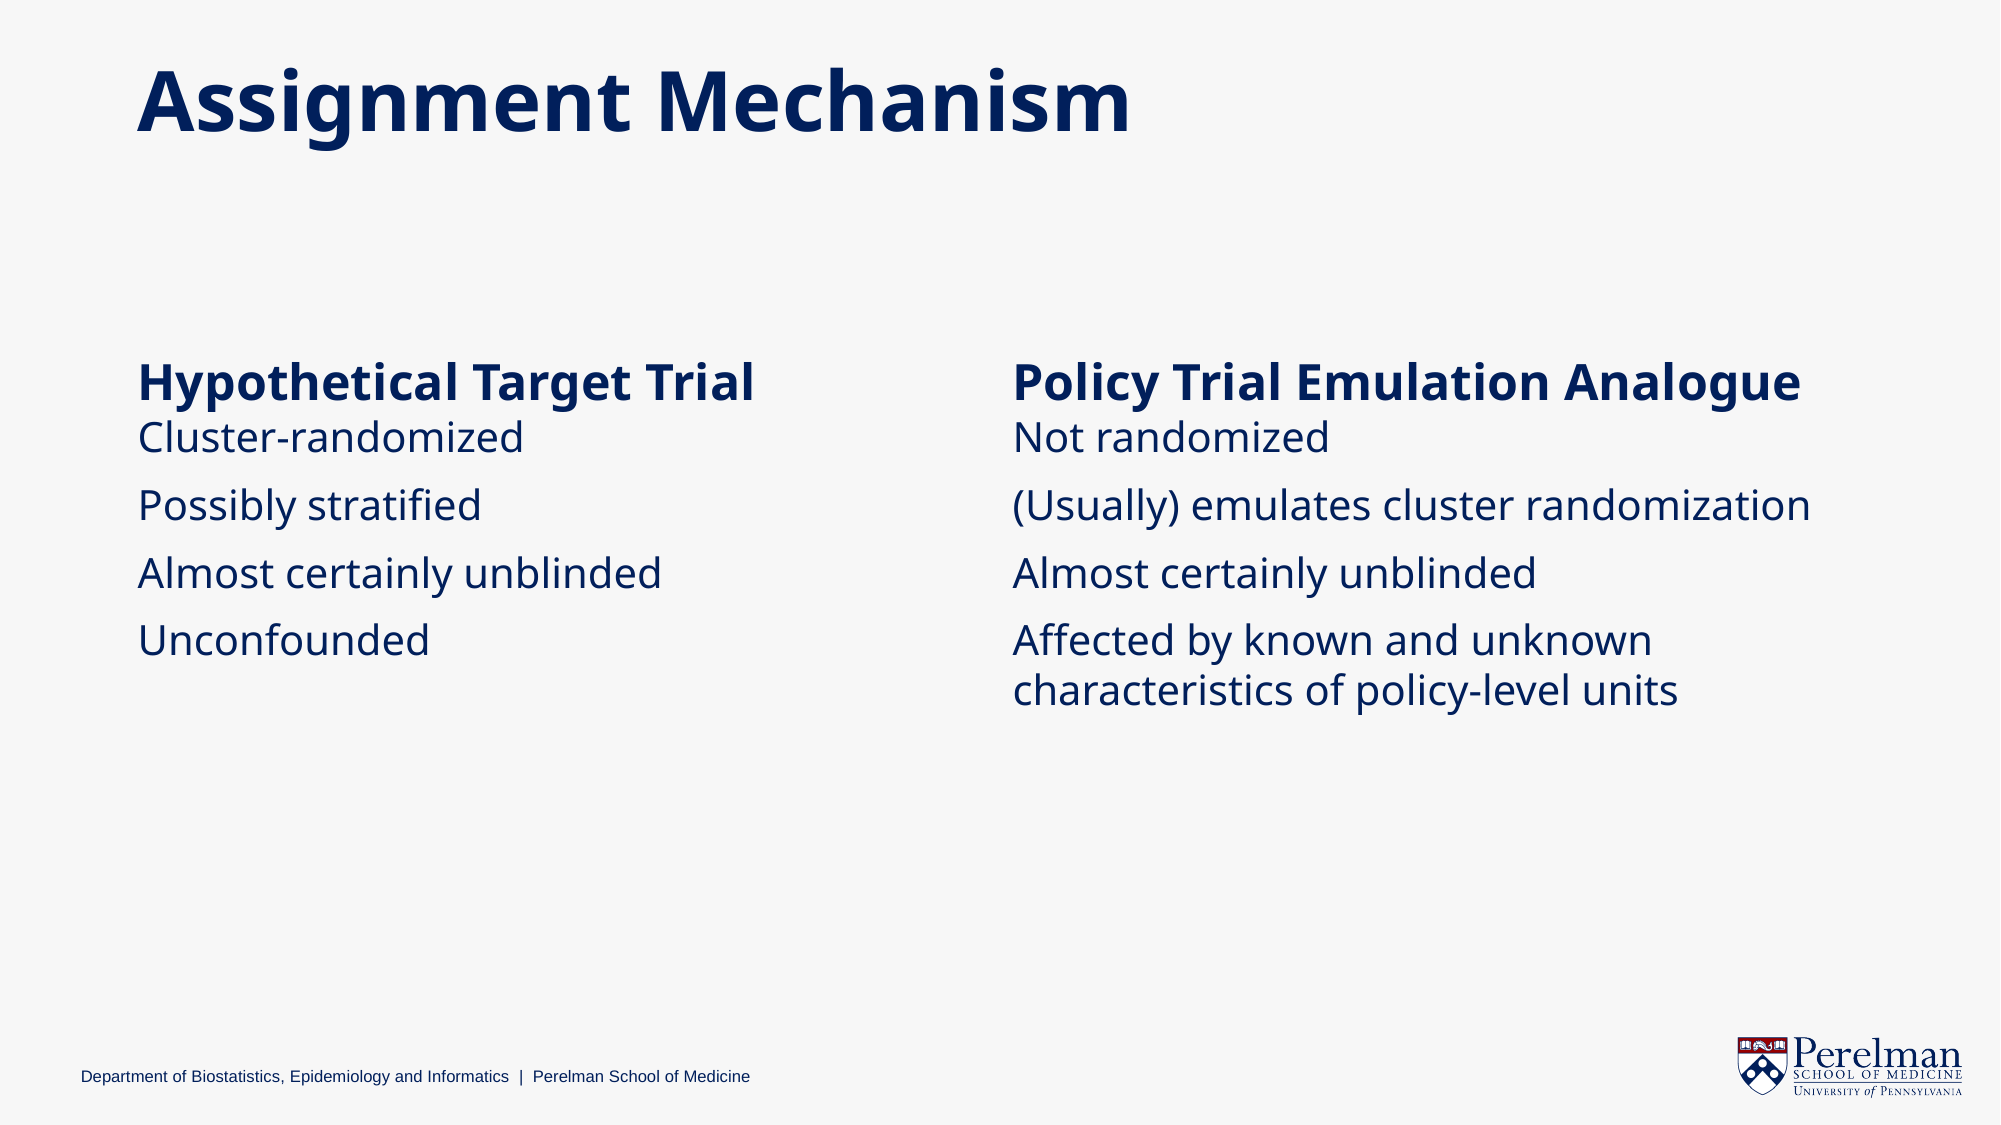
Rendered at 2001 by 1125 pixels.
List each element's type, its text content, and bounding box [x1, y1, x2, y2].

title Assignment Mechanism [137, 59, 1863, 278]
list Hypothetical Target Trial [137, 275, 984, 410]
list Cluster-randomized Possibly stratified Almost certainly unblinded Unconfounded [137, 410, 984, 1016]
list Not randomized (Usually) emulates cluster randomization Almost certainly unblinded Affected by known and unknown characteristics of policy-level units [1012, 410, 1863, 1016]
list Policy Trial Emulation Analogue [1012, 275, 1863, 410]
picture [1454, 1007, 2001, 1125]
